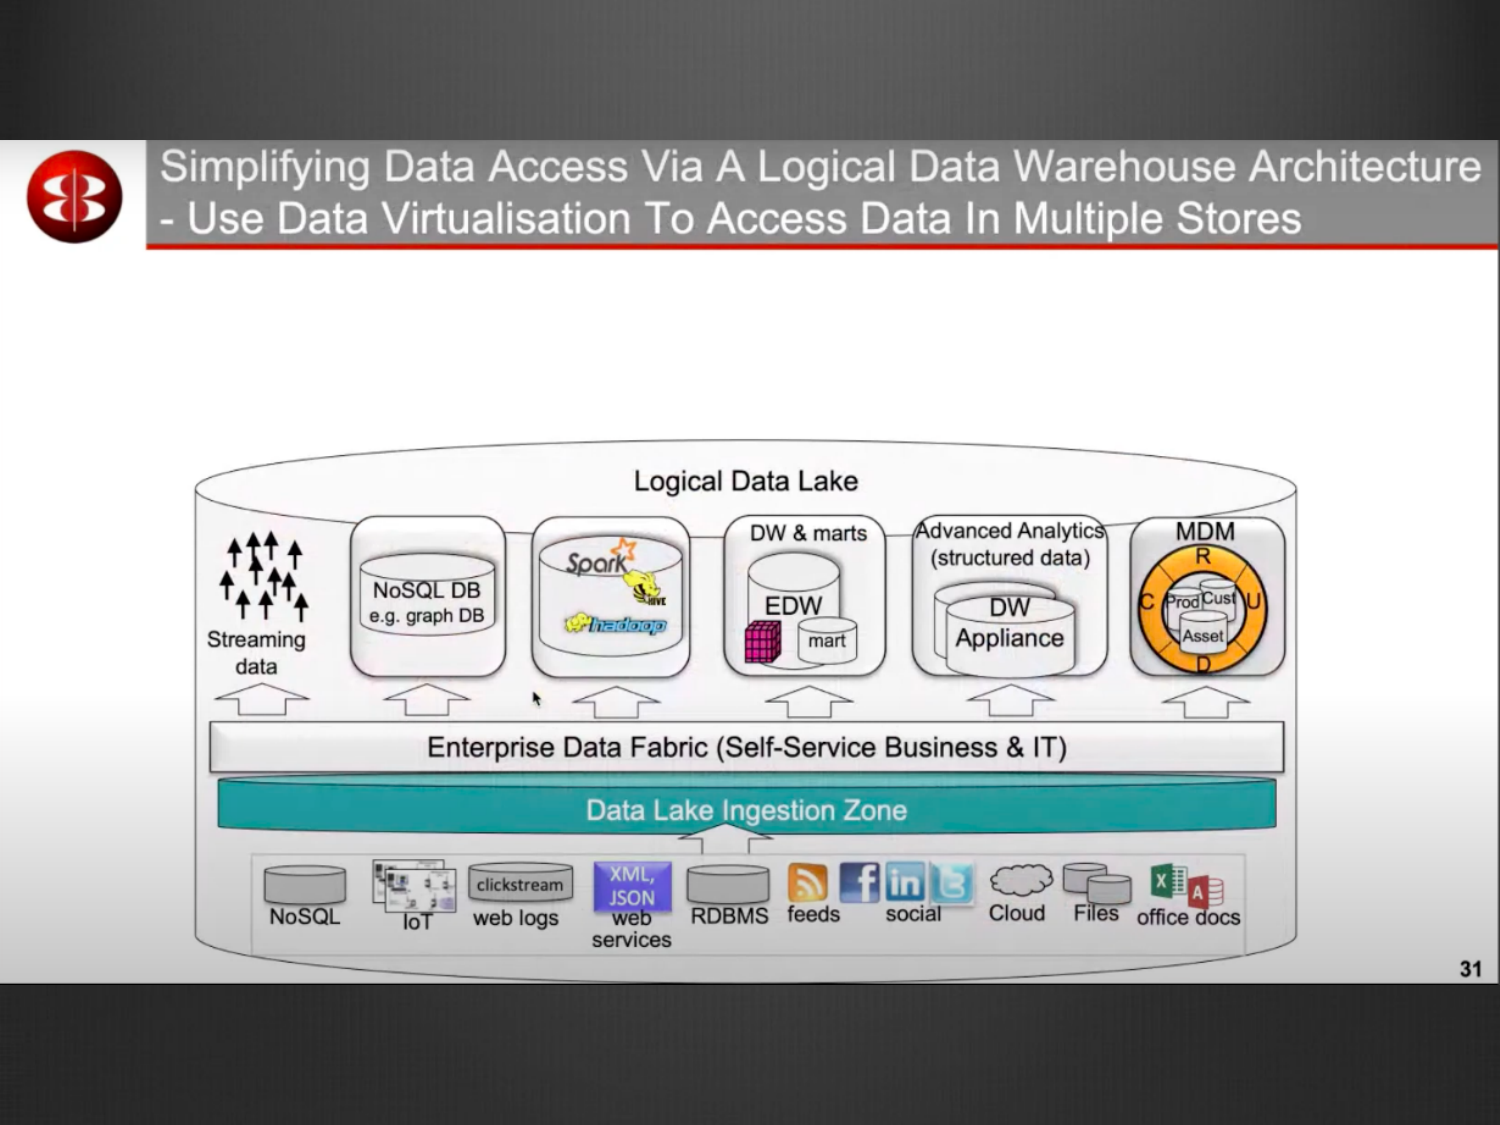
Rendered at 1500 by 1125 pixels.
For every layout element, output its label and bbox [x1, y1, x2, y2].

picture [0, 140, 1500, 985]
